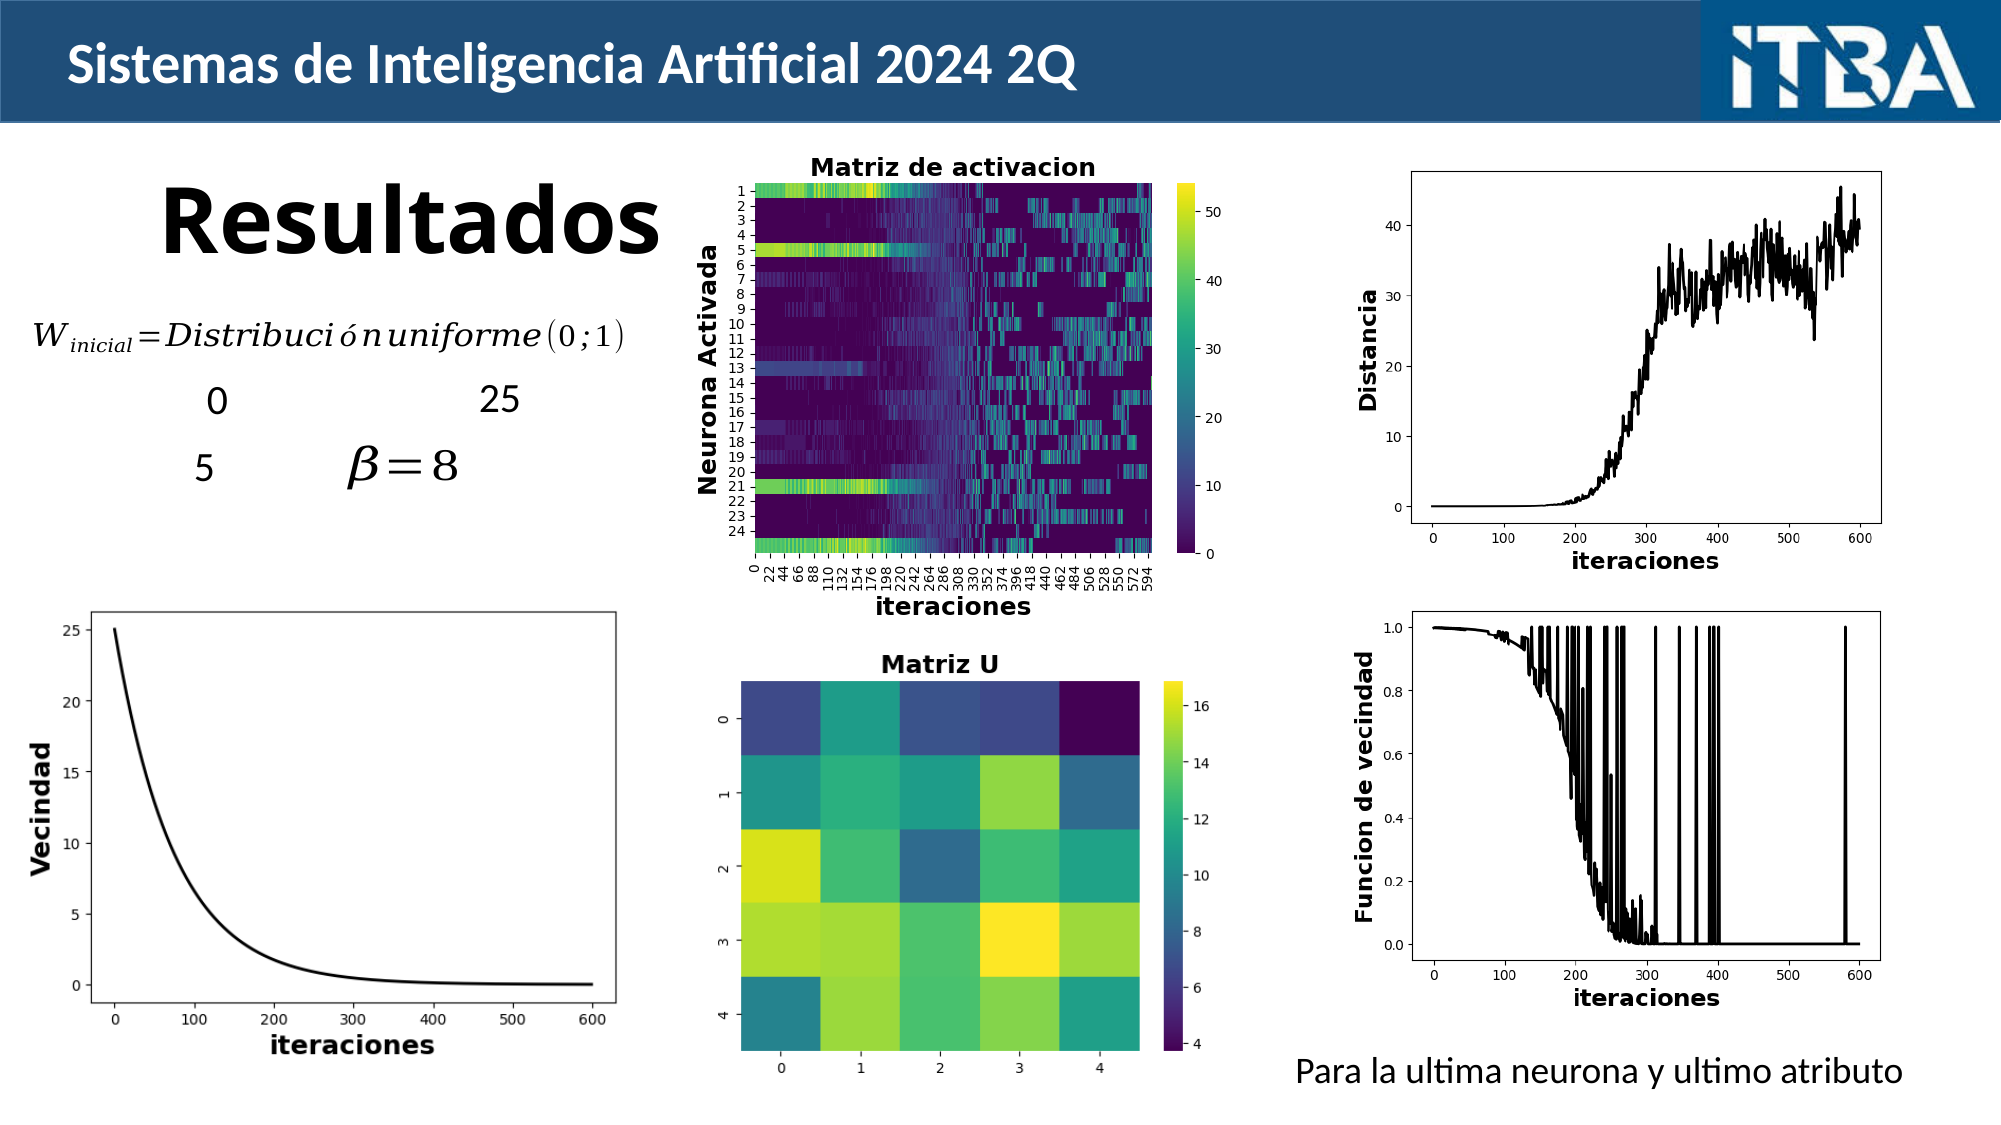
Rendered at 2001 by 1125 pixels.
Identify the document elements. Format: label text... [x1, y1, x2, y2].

text_box Sistemas de Inteligencia Artificial 2024 2Q [52, 17, 1105, 103]
picture [1345, 602, 1889, 1019]
picture [1347, 162, 1889, 582]
text_box [0, 0, 2000, 123]
title Resultados [143, 148, 688, 300]
text_box Para la ultima neurona y ultimo atributo [1280, 1038, 1920, 1099]
picture [1700, 0, 2001, 120]
picture [707, 644, 1220, 1085]
picture [20, 602, 625, 1069]
picture [688, 147, 1231, 629]
